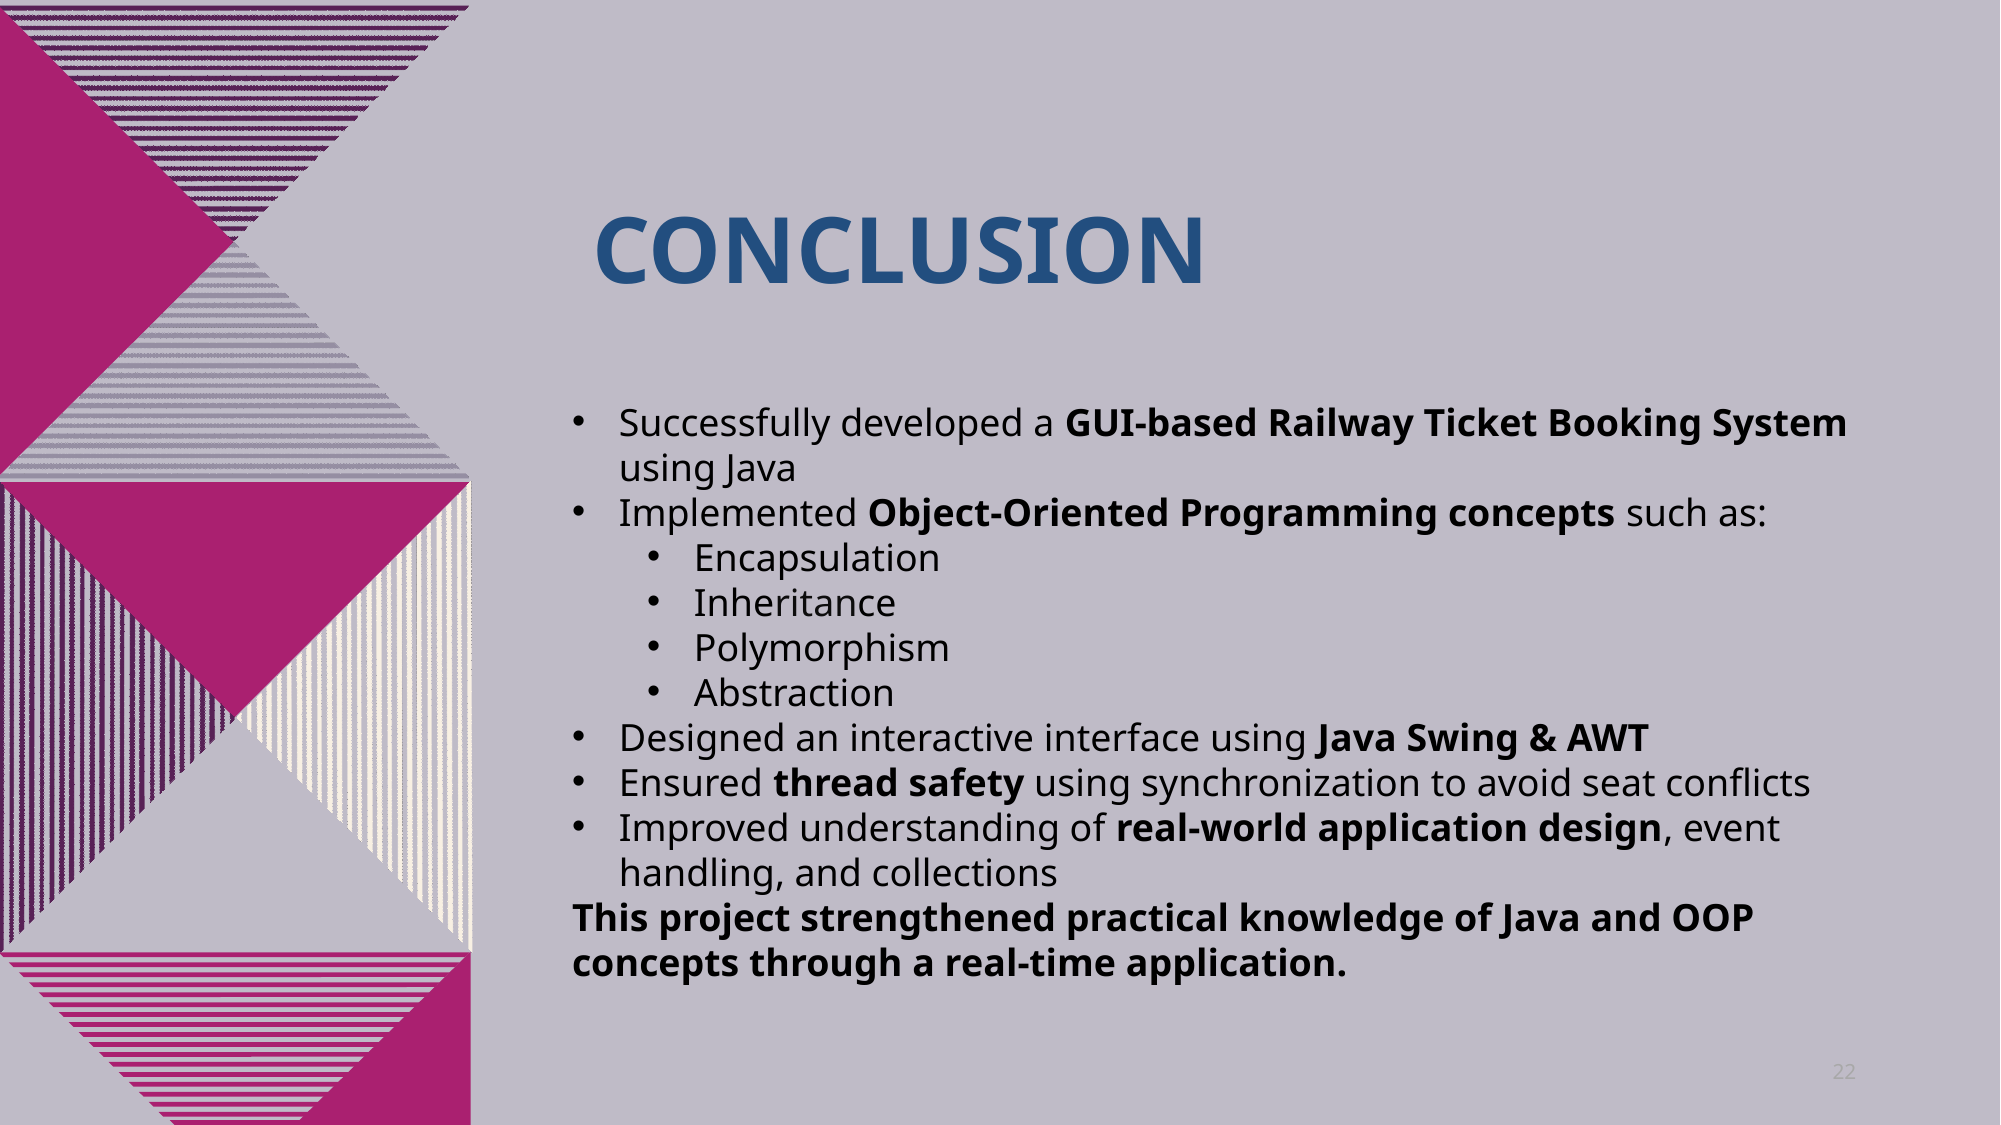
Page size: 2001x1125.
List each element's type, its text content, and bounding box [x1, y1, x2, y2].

slide_number 22 [1796, 1042, 1872, 1103]
picture [0, 242, 469, 952]
title conclusion [577, 197, 1870, 365]
text_box Successfully developed a GUI-based Railway Ticket Booking System using Java Implemented Object-Oriented Programming concepts such as: Encapsulation Inheritance Polymorphism Abstraction Designed an interactive interface using Java Swing & AWT Ensured thread safety using synchronization to avoid seat conflicts Improved understanding of real-world application design, event handling, and collections This project strengthened practical knowledge of Java and OOP concepts through a real-time application. [557, 391, 1870, 1036]
picture [0, 0, 469, 241]
picture [236, 481, 557, 953]
